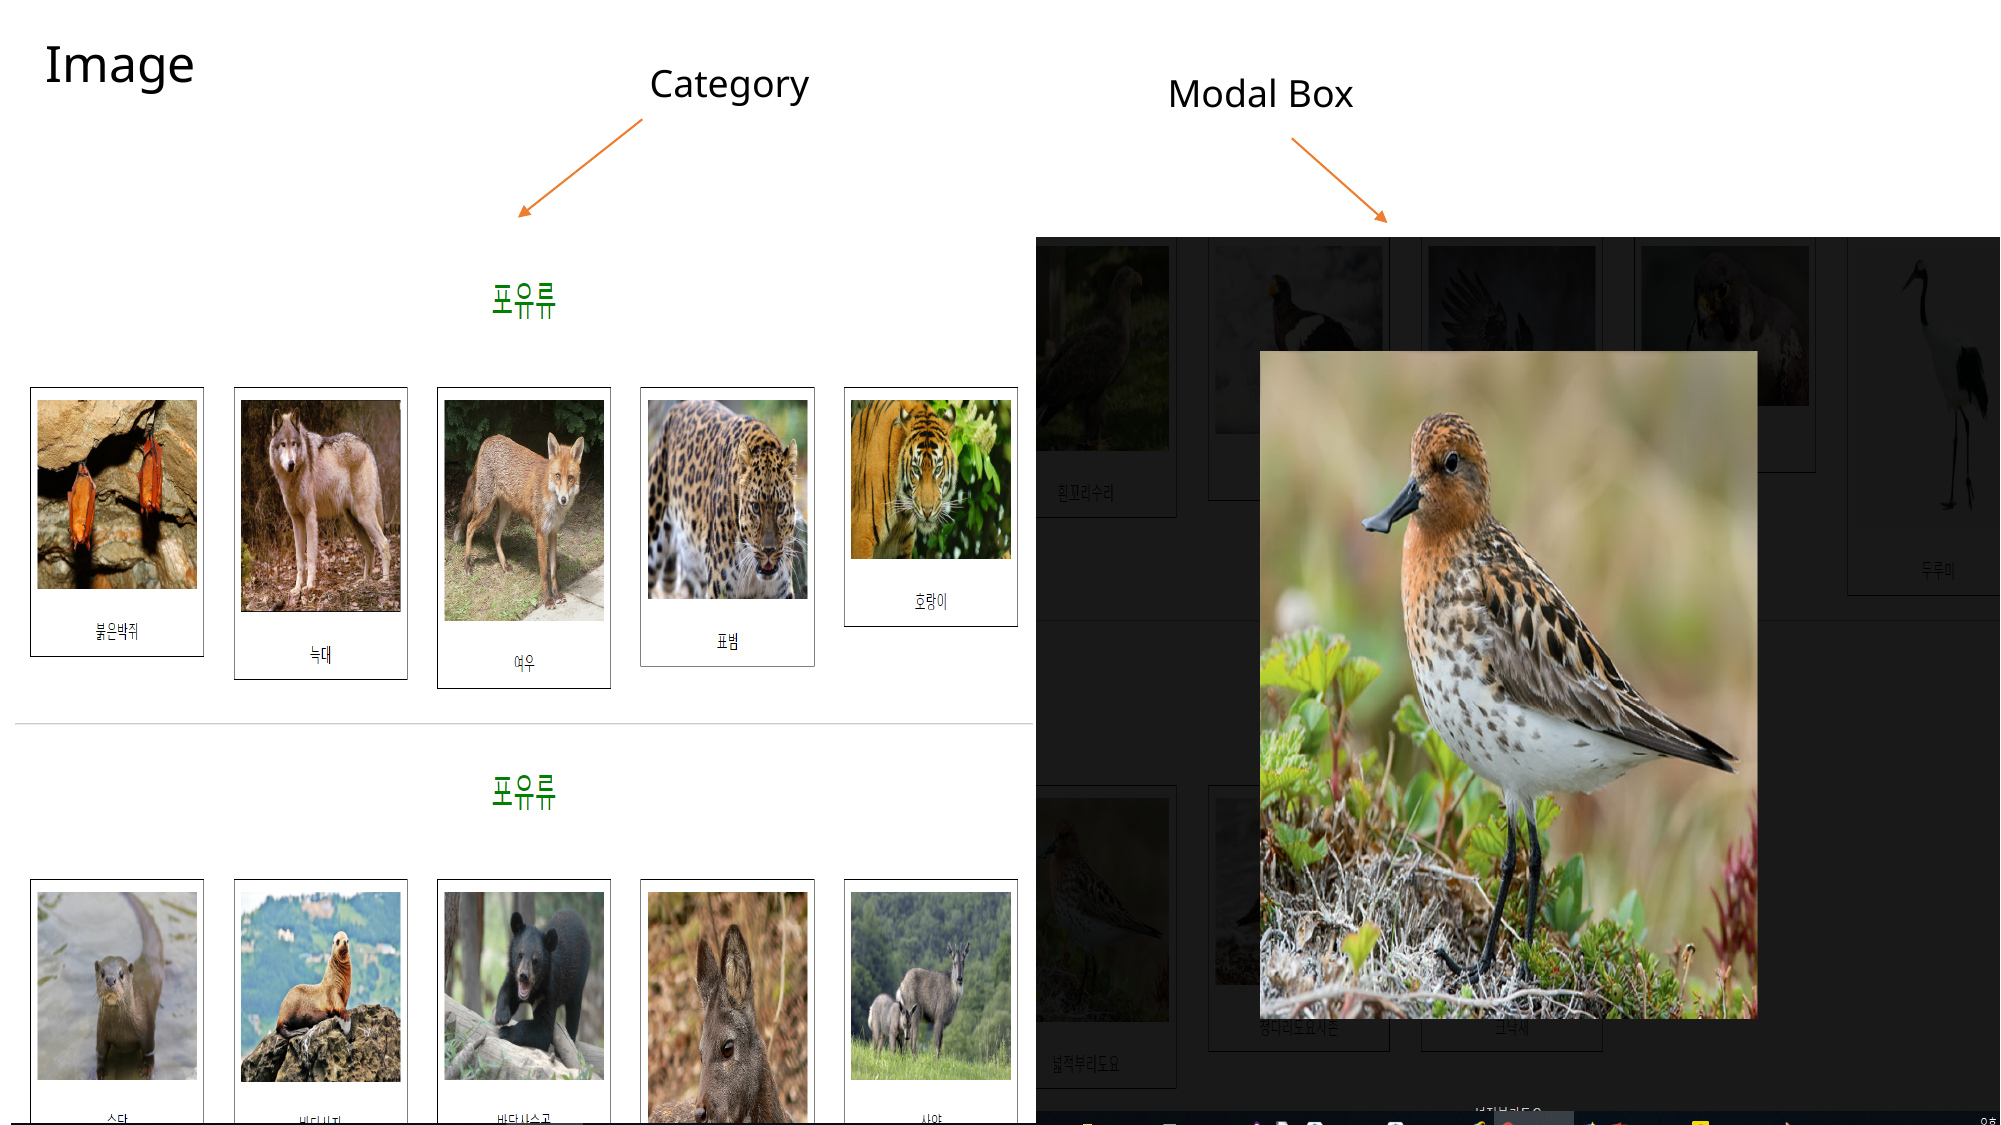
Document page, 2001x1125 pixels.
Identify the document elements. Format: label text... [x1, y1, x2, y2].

text_box Modal Box [1035, 63, 1486, 123]
picture [11, 237, 2000, 1125]
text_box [1291, 138, 1388, 224]
text_box Category [504, 52, 955, 113]
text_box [517, 119, 643, 218]
text_box Image [0, 25, 346, 101]
